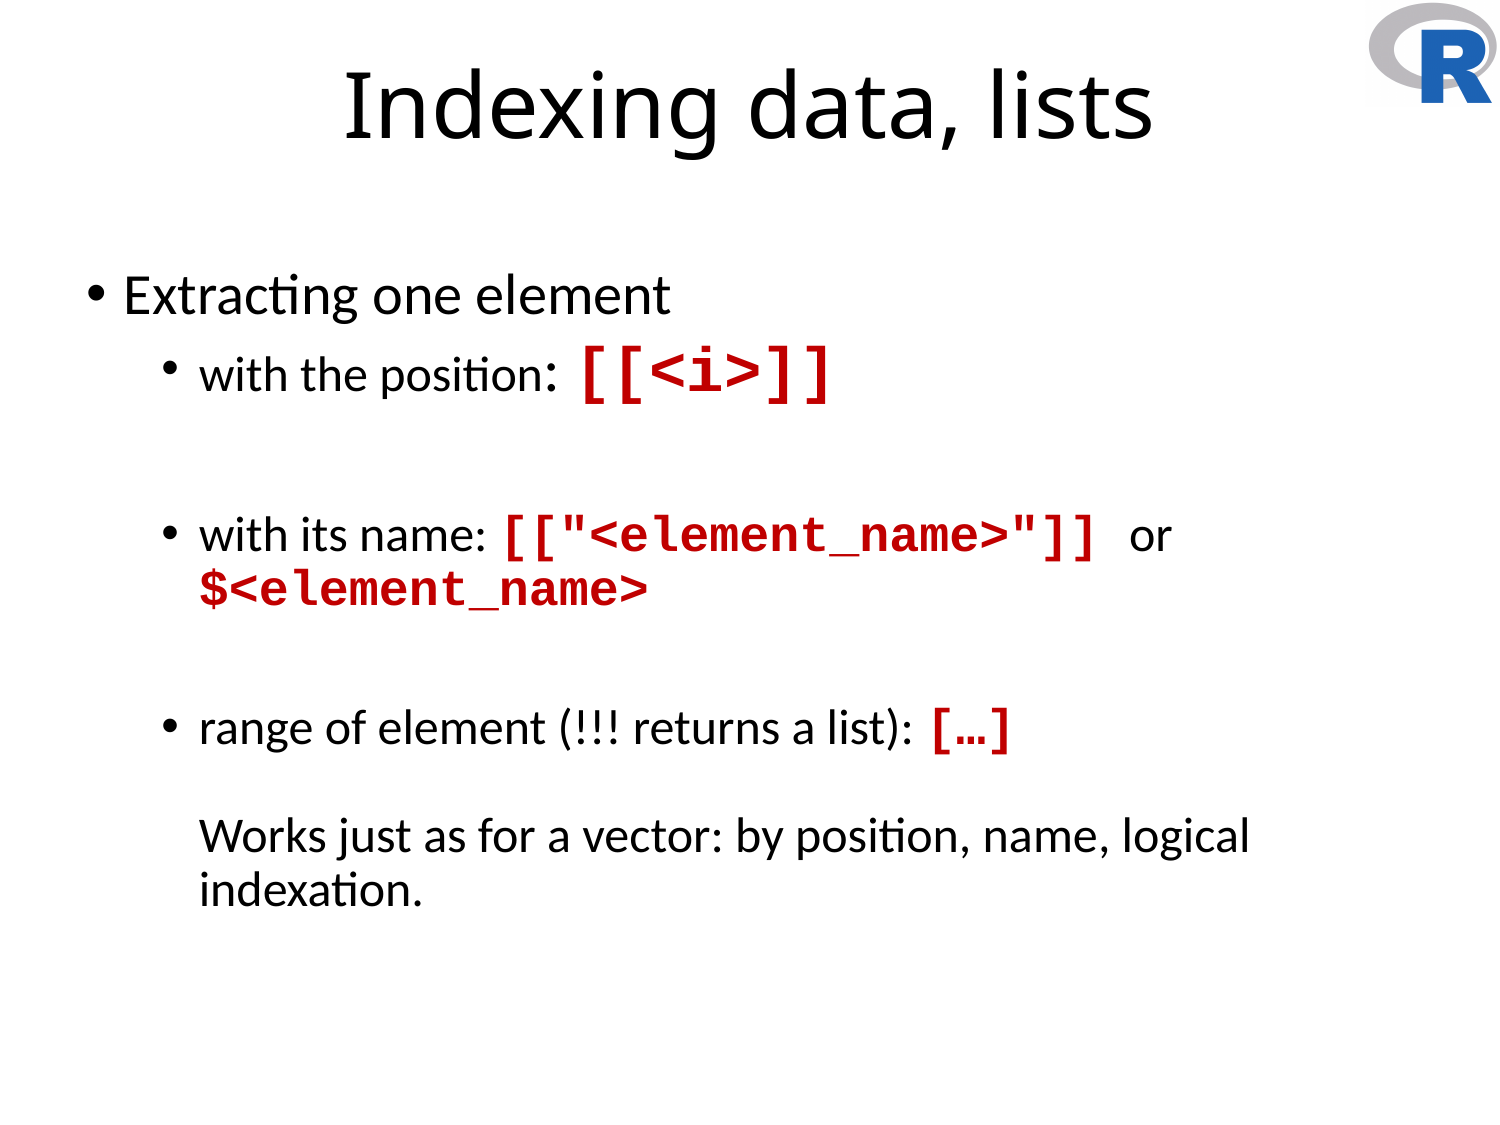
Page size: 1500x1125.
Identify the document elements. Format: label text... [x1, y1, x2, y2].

list Extracting one element with the position: [[<i>]] with its name: [["<element_name>"]] or $<element_name> range of element (!!! returns a list): […] Works just as for a vector: by position, name, logical indexation. [71, 256, 1366, 971]
title Indexing data, lists [0, 0, 1500, 218]
picture [1365, 0, 1500, 107]
